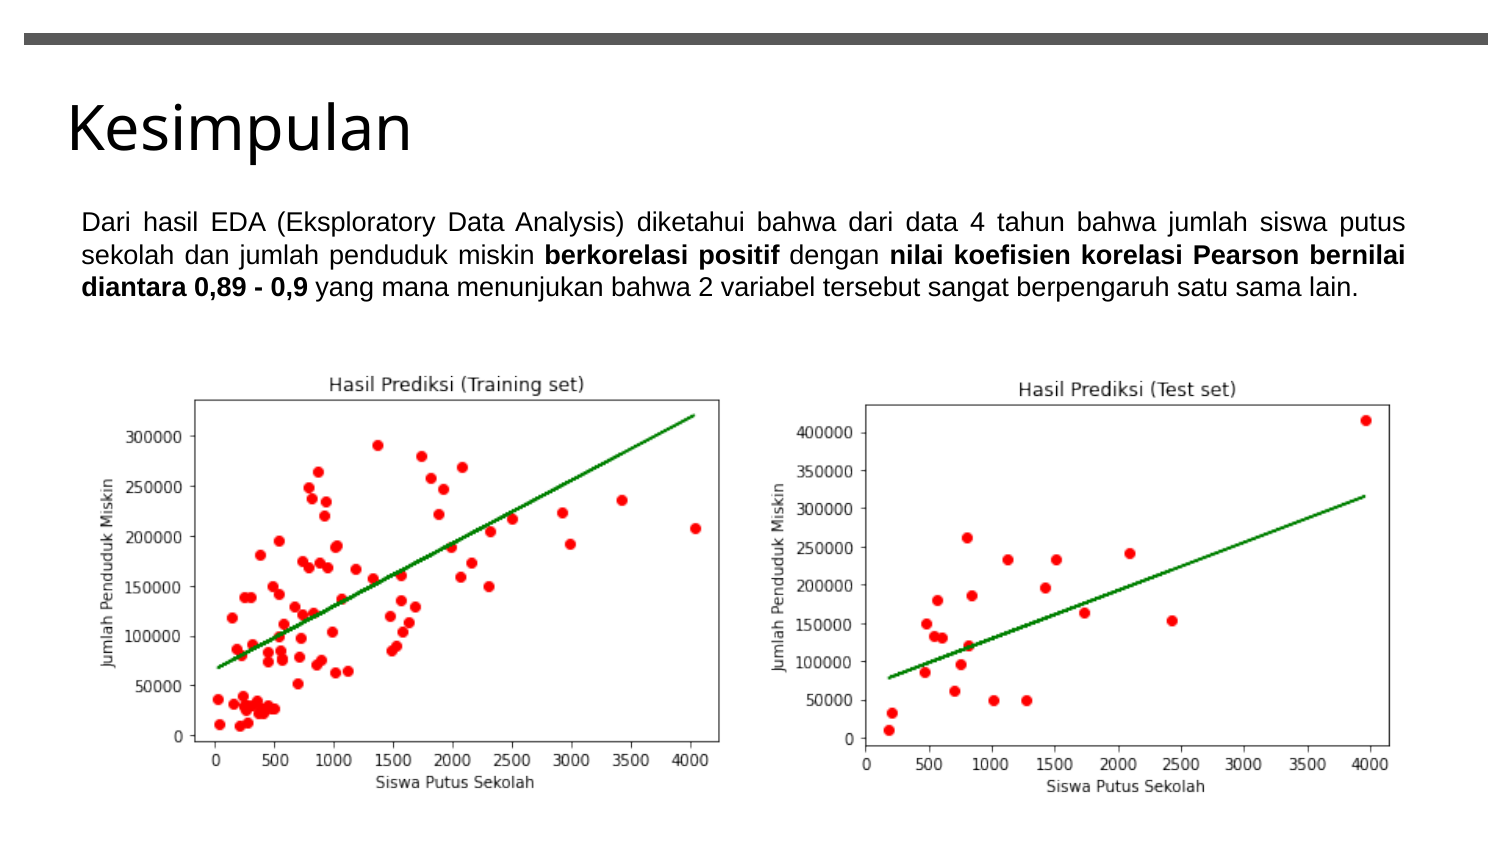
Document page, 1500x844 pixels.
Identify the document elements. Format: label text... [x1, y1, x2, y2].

title Kesimpulan [51, 72, 1449, 167]
picture [762, 370, 1401, 806]
text_box Dari hasil EDA (Eksploratory Data Analysis) diketahui bahwa dari data 4 tahun bahwa jumlah siswa putus sekolah dan jumlah penduduk miskin berkorelasi positif dengan nilai koefisien korelasi Pearson bernilai diantara 0,89 - 0,9 yang mana menunjukan bahwa 2 variabel tersebut sangat berpengaruh satu sama lain. [66, 189, 1421, 318]
picture [91, 365, 728, 801]
